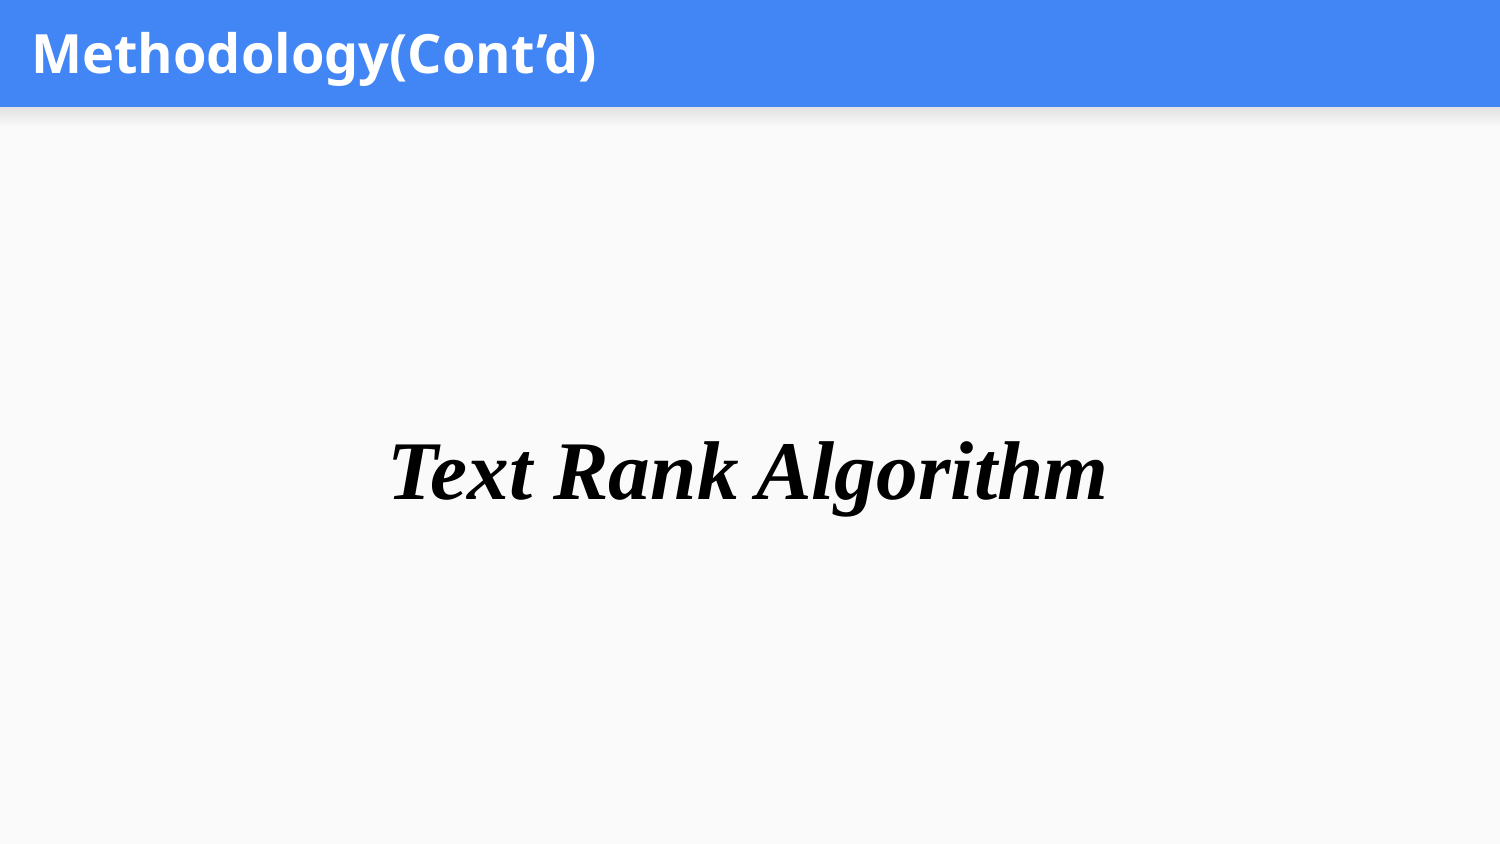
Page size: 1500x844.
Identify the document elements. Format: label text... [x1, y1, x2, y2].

text_box Text Rank Algorithm [0, 385, 1497, 531]
title Methodology(Cont’d) [16, 2, 1464, 102]
